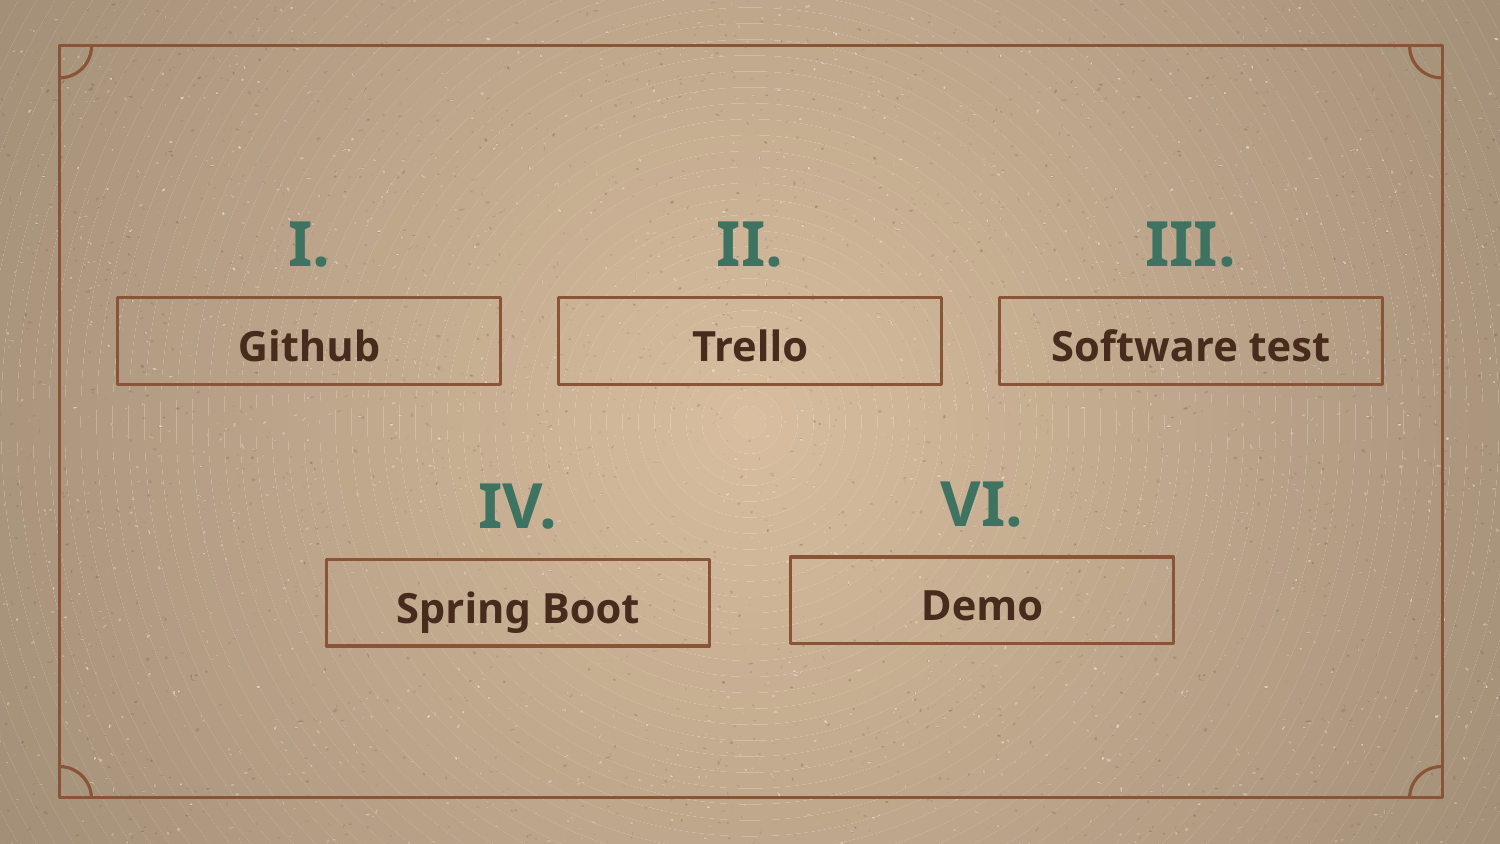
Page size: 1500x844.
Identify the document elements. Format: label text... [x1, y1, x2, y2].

title VI. [894, 458, 1070, 559]
title IV. [430, 460, 606, 562]
title I. [221, 198, 397, 300]
title III. [1103, 198, 1279, 300]
picture [0, 0, 1500, 844]
title Demo [789, 555, 1175, 645]
title Spring Boot [325, 558, 711, 648]
title II. [662, 198, 838, 300]
title Github [116, 296, 502, 386]
title Software test [998, 296, 1384, 386]
title Trello [557, 296, 943, 386]
